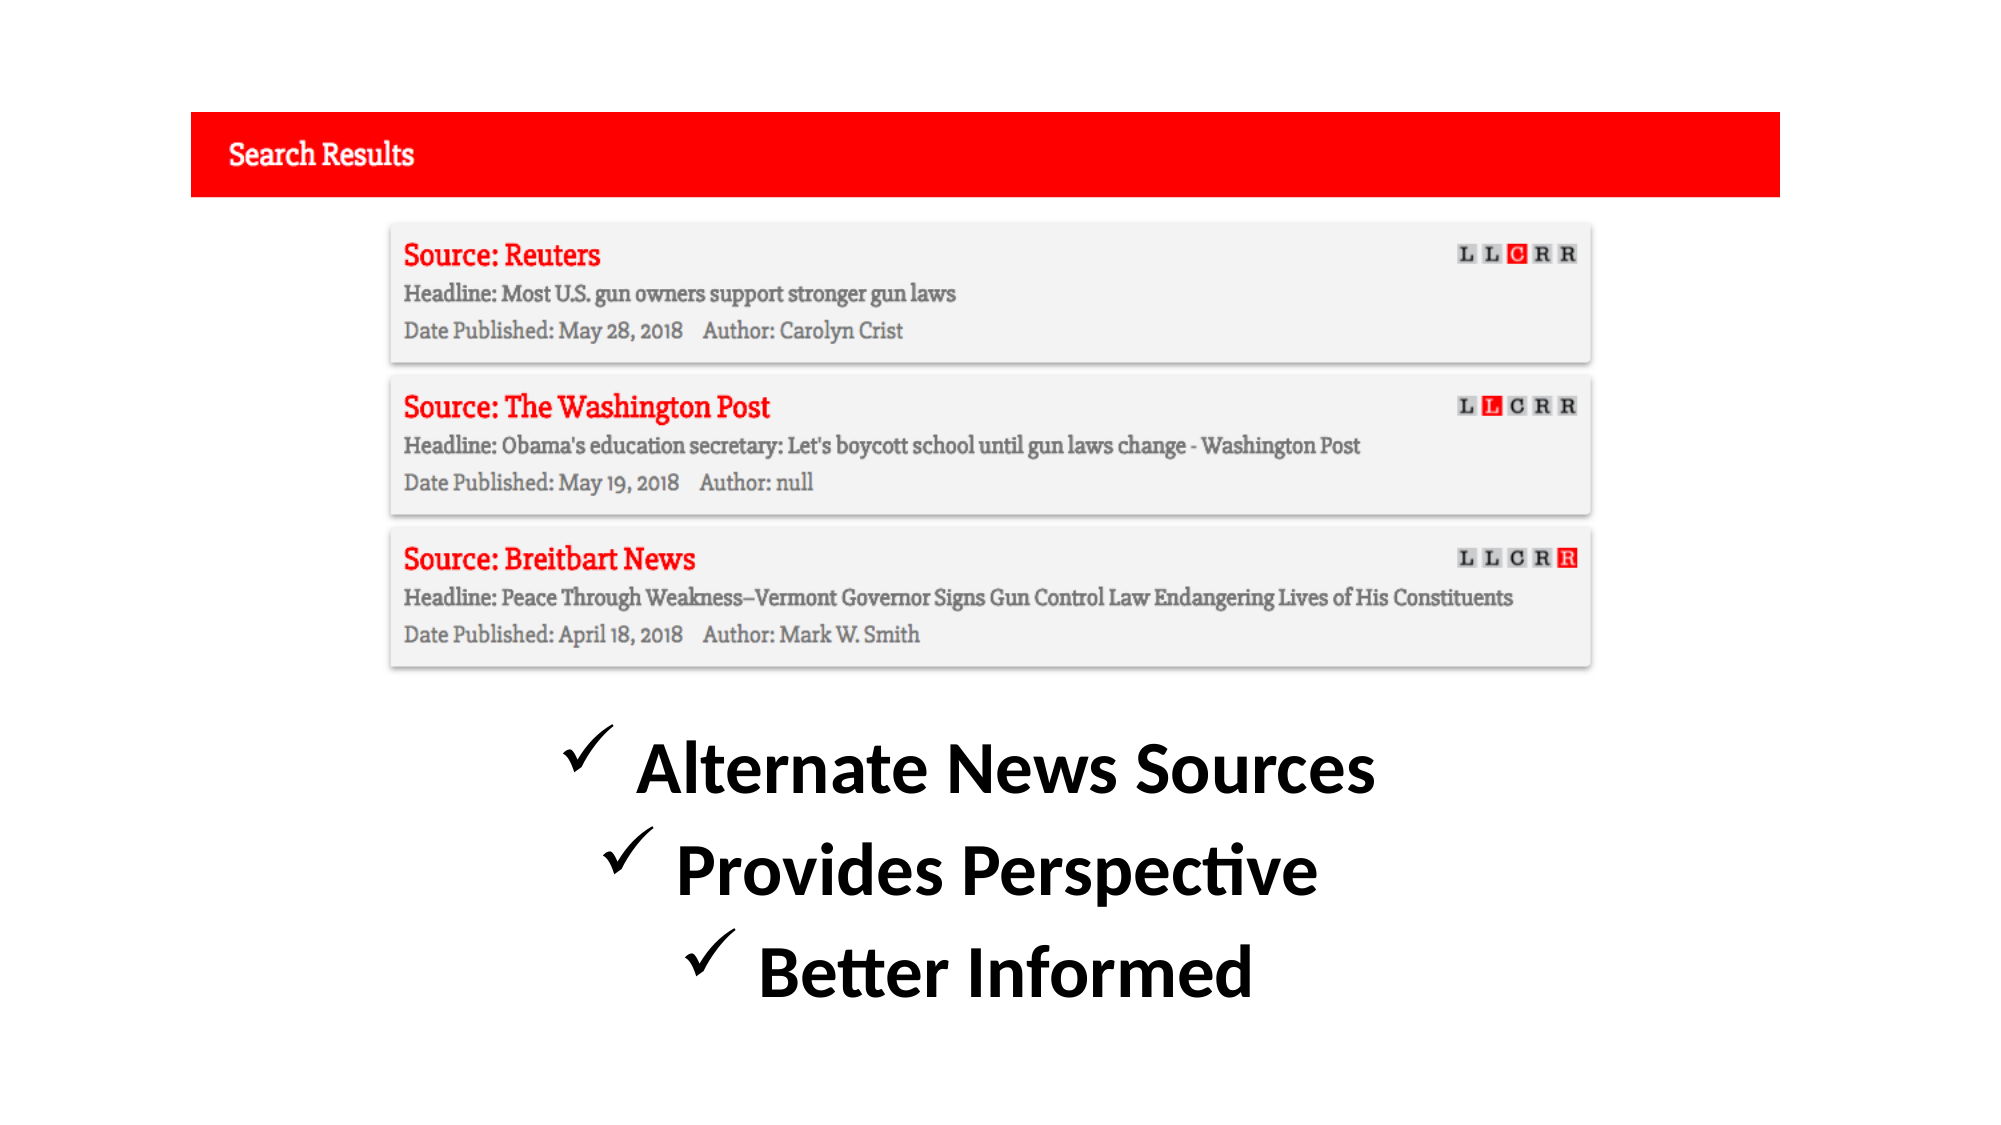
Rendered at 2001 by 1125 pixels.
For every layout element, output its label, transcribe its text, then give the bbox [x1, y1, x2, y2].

list Alternate News Sources Provides Perspective Better Informed [165, 721, 1770, 1125]
picture [191, 112, 1780, 676]
